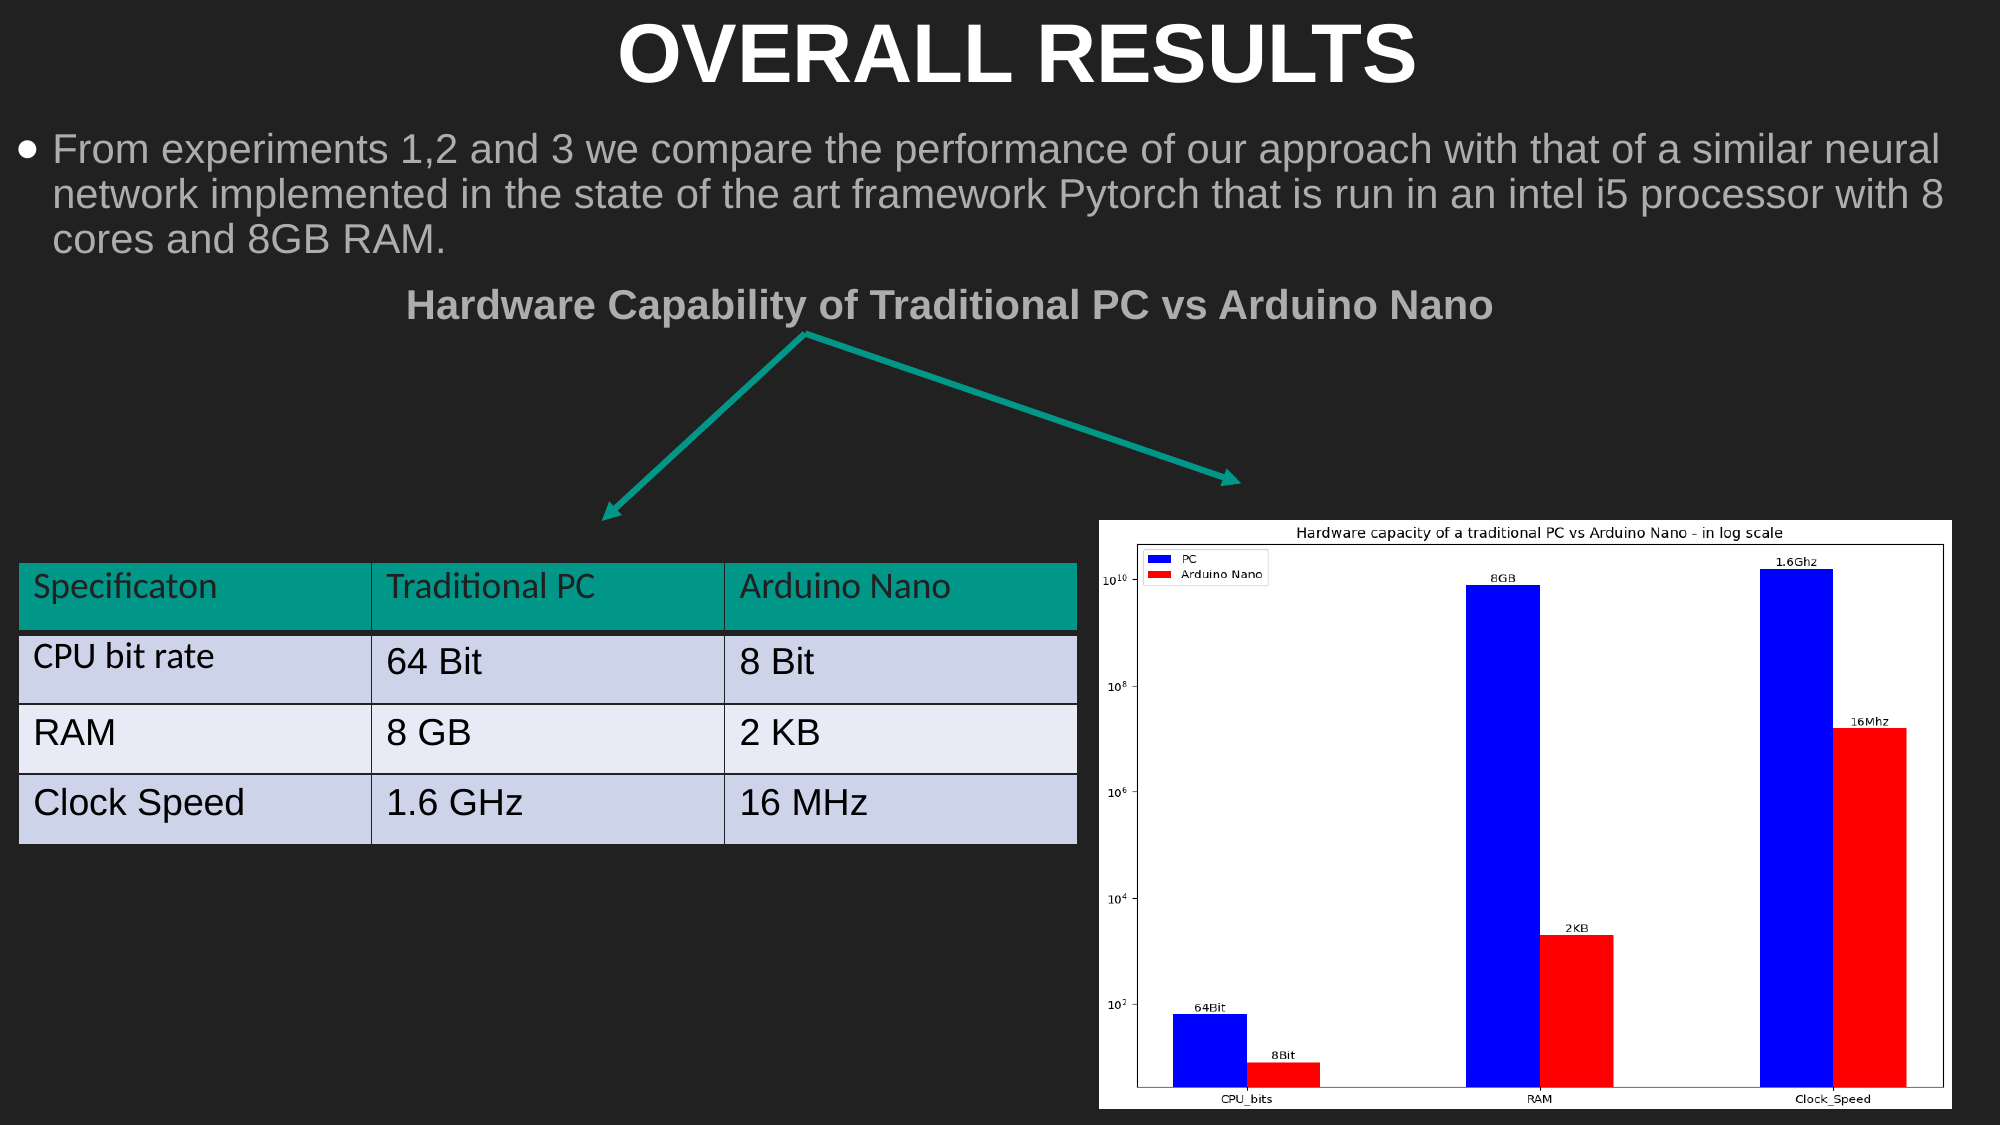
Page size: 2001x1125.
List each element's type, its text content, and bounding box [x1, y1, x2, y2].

table_cell CPU bit rate [19, 636, 371, 703]
table_cell 64 Bit [372, 636, 724, 703]
table_cell 2 KB [725, 705, 1077, 773]
table_cell 16 MHz [725, 775, 1077, 844]
table_cell 1.6 GHz [372, 775, 724, 844]
text_box [805, 333, 1242, 486]
table_cell RAM [19, 705, 371, 773]
table_cell Clock Speed [19, 775, 371, 844]
table_cell 8 GB [372, 705, 724, 773]
table_header Traditional PC [372, 563, 724, 630]
table_header Arduino Nano [725, 563, 1077, 630]
text_box From experiments 1,2 and 3 we compare the performance of our approach with that of a similar neural network implemented in the state of the art framework Pytorch that is run in an intel i5 processor with 8 cores and 8GB RAM. Hardware Capability of Traditional PC vs Arduino Nano [0, 119, 1982, 1125]
text_box [601, 333, 805, 521]
text_box OVERALL RESULTS [137, 0, 1556, 112]
picture [1099, 520, 1953, 1110]
table_header Specificaton [19, 563, 371, 630]
table_cell 8 Bit [725, 636, 1077, 703]
